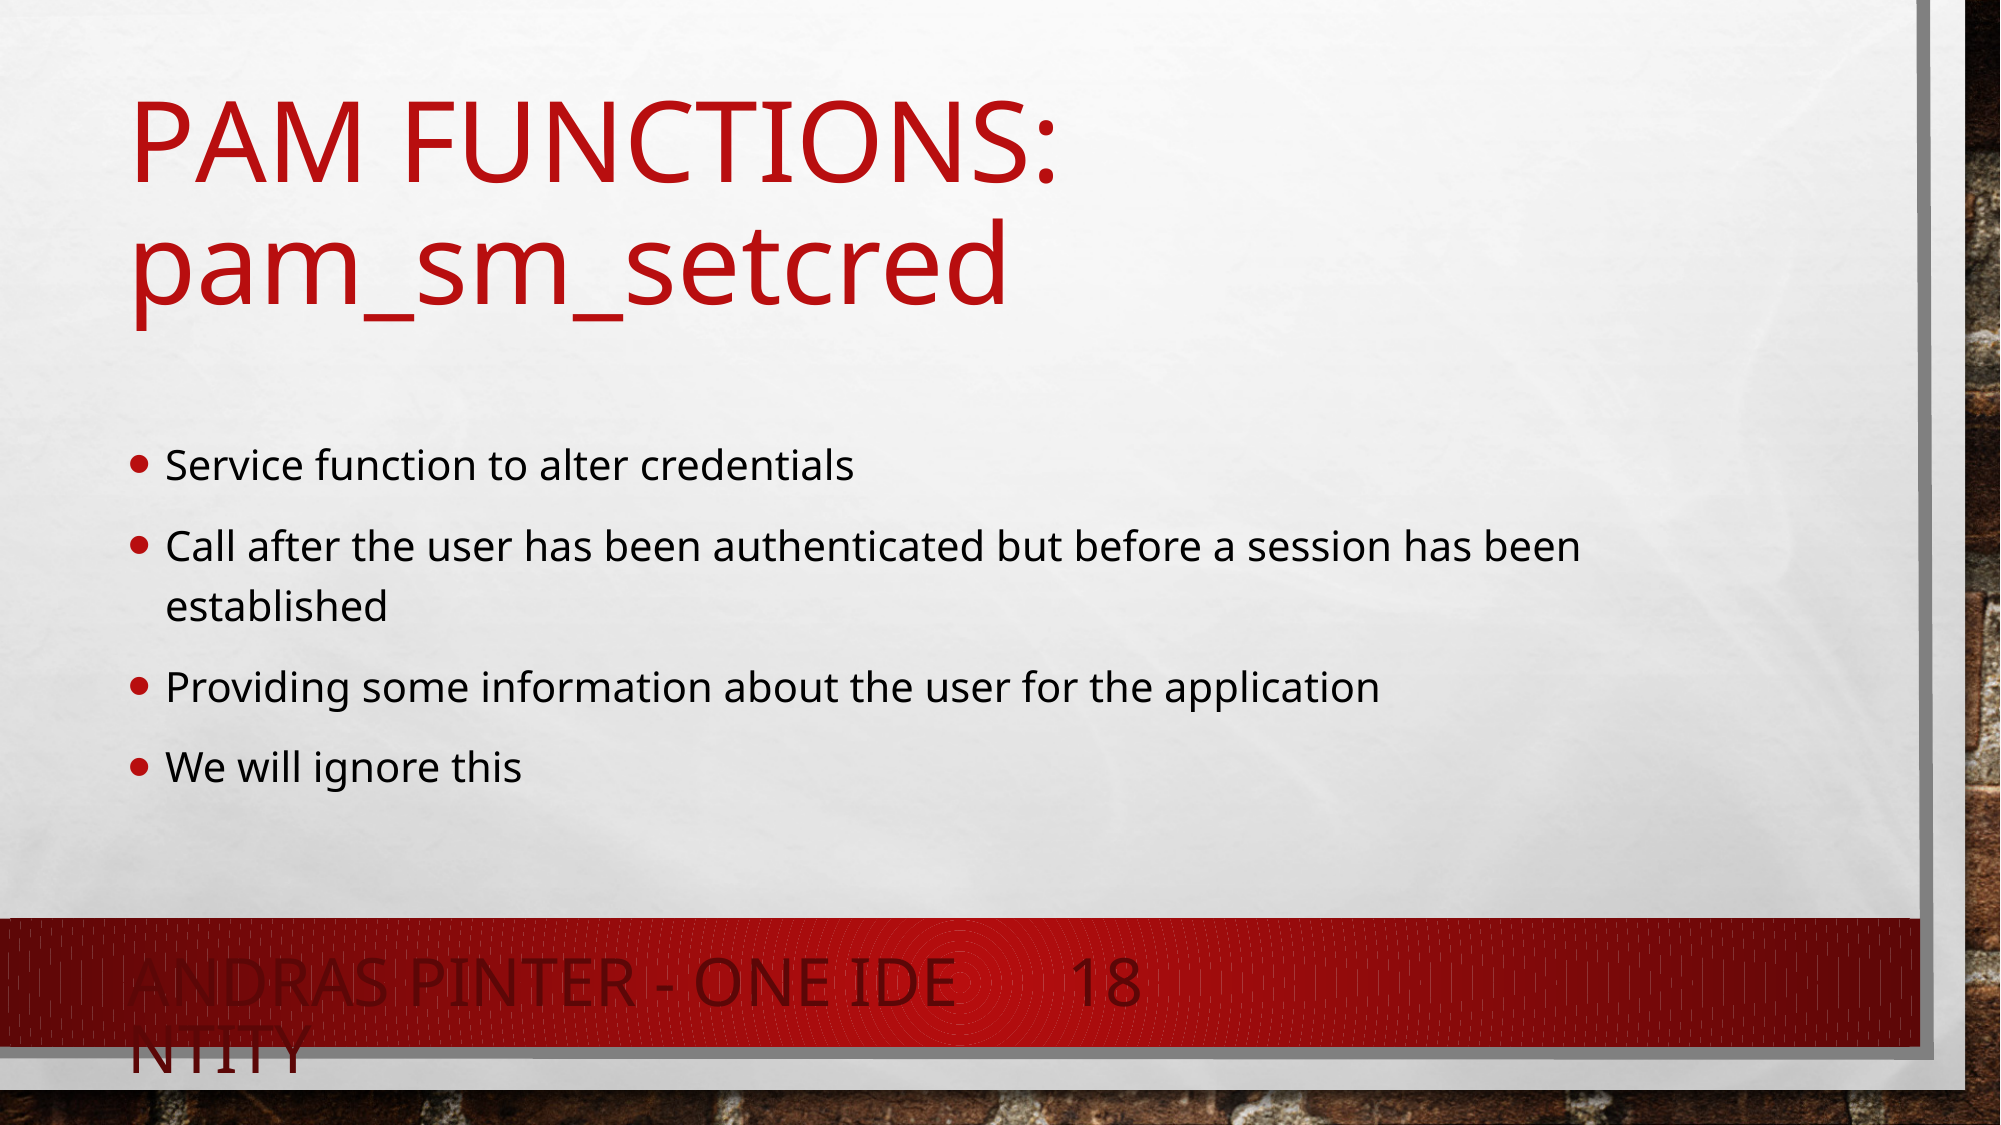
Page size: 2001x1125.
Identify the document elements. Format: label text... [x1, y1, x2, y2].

footer Andras Pinter - One Identity [112, 944, 1015, 1027]
slide_number 18 [1031, 944, 1181, 1027]
list Service function to alter credentials Call after the user has been authenticated but before a session has been established Providing some information about the user for the application We will ignore this [112, 338, 1818, 882]
picture [0, 0, 2000, 1125]
title Pam functions: pam_sm_setcred [112, 112, 1818, 302]
